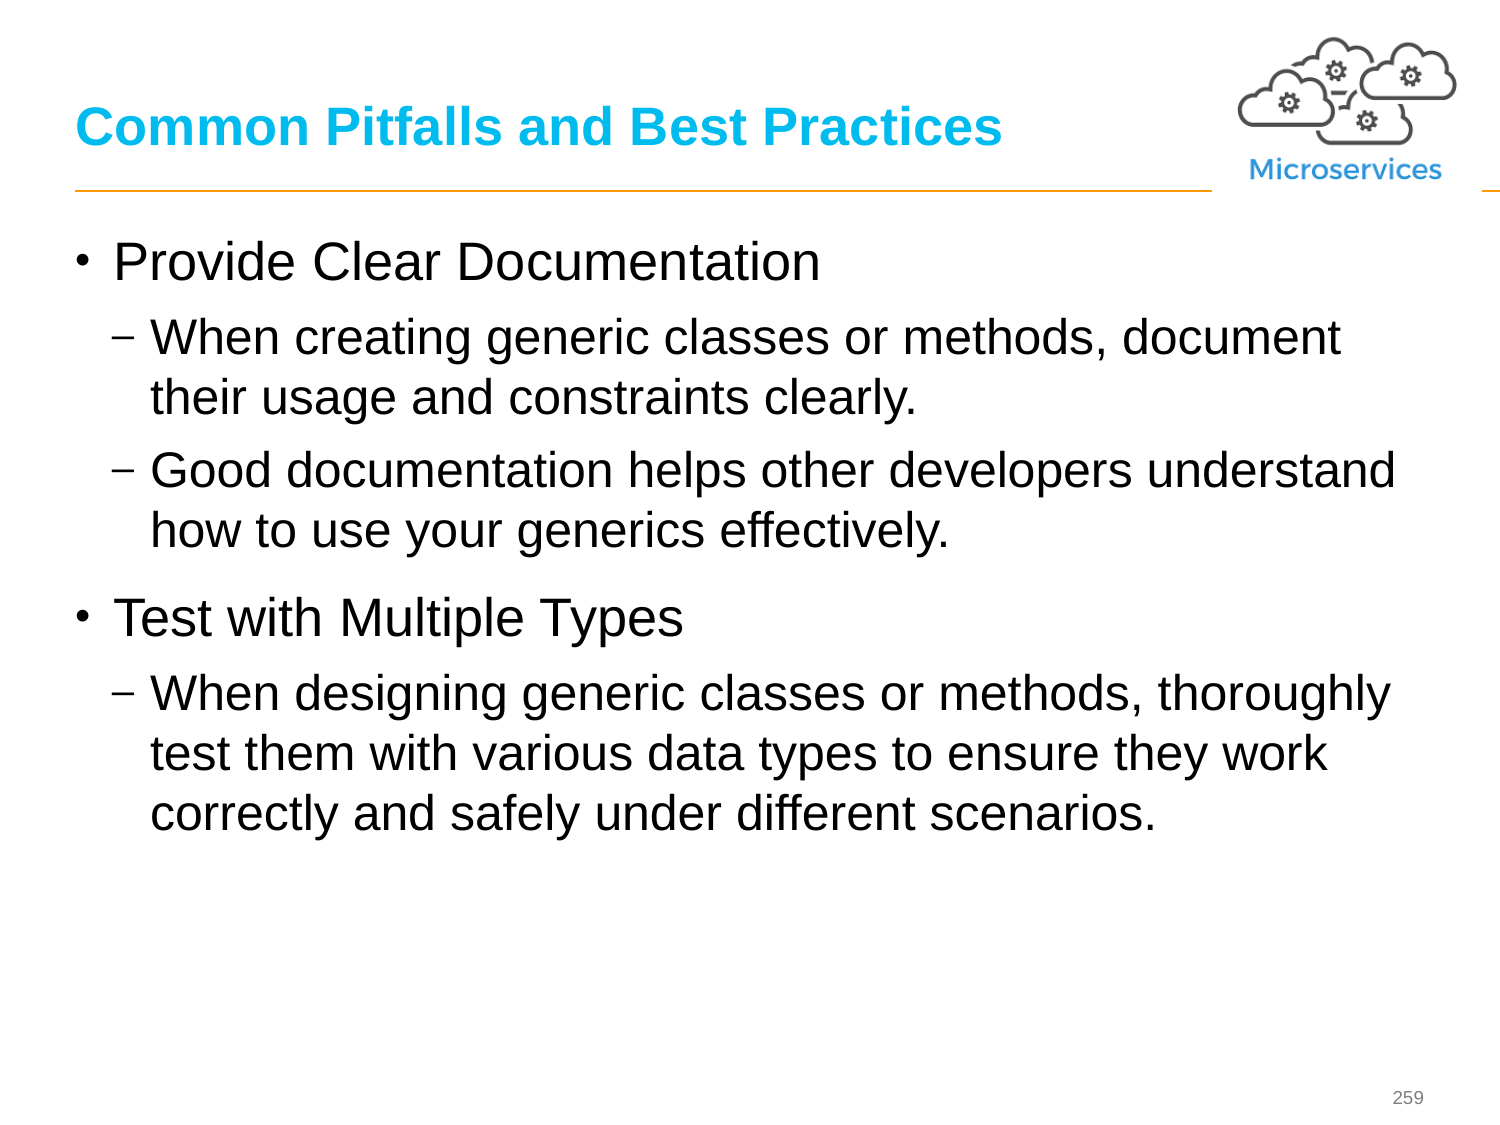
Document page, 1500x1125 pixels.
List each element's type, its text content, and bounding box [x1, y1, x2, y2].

picture [1212, 1, 1482, 203]
title Common Pitfalls and Best Practices [75, 27, 1422, 157]
list Provide Clear Documentation When creating generic classes or methods, document their usage and constraints clearly. Good documentation helps other developers understand how to use your generics effectively. Test with Multiple Types When designing generic classes or methods, thoroughly test them with various data types to ensure they work correctly and safely under different scenarios. [75, 226, 1425, 1018]
